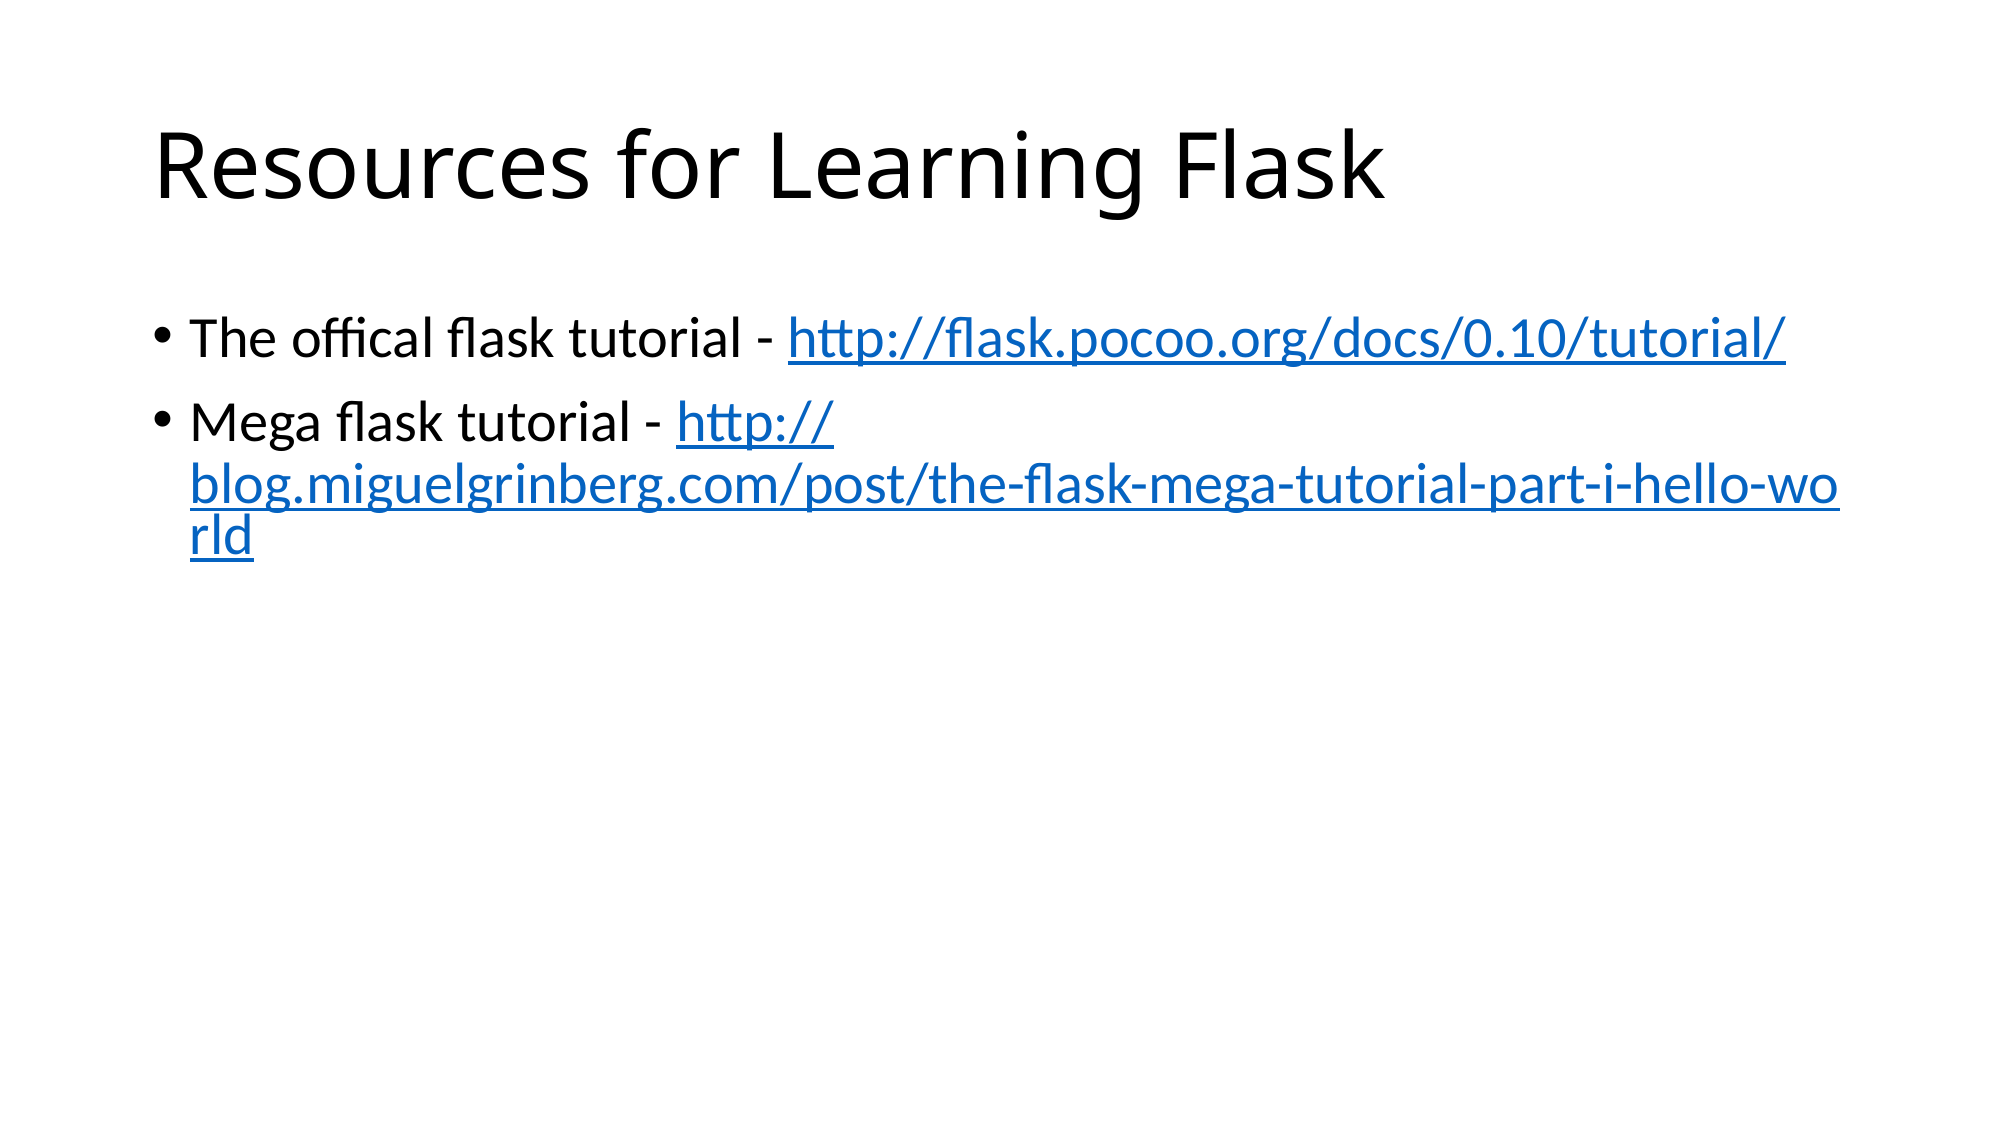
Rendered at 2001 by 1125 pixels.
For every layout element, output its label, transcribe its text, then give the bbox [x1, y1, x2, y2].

list The offical flask tutorial - http://flask.pocoo.org/docs/0.10/tutorial/ Mega flask tutorial - http://blog.miguelgrinberg.com/post/the-flask-mega-tutorial-part-i-hello-world [137, 299, 1863, 1014]
title Resources for Learning Flask [137, 59, 1863, 278]
